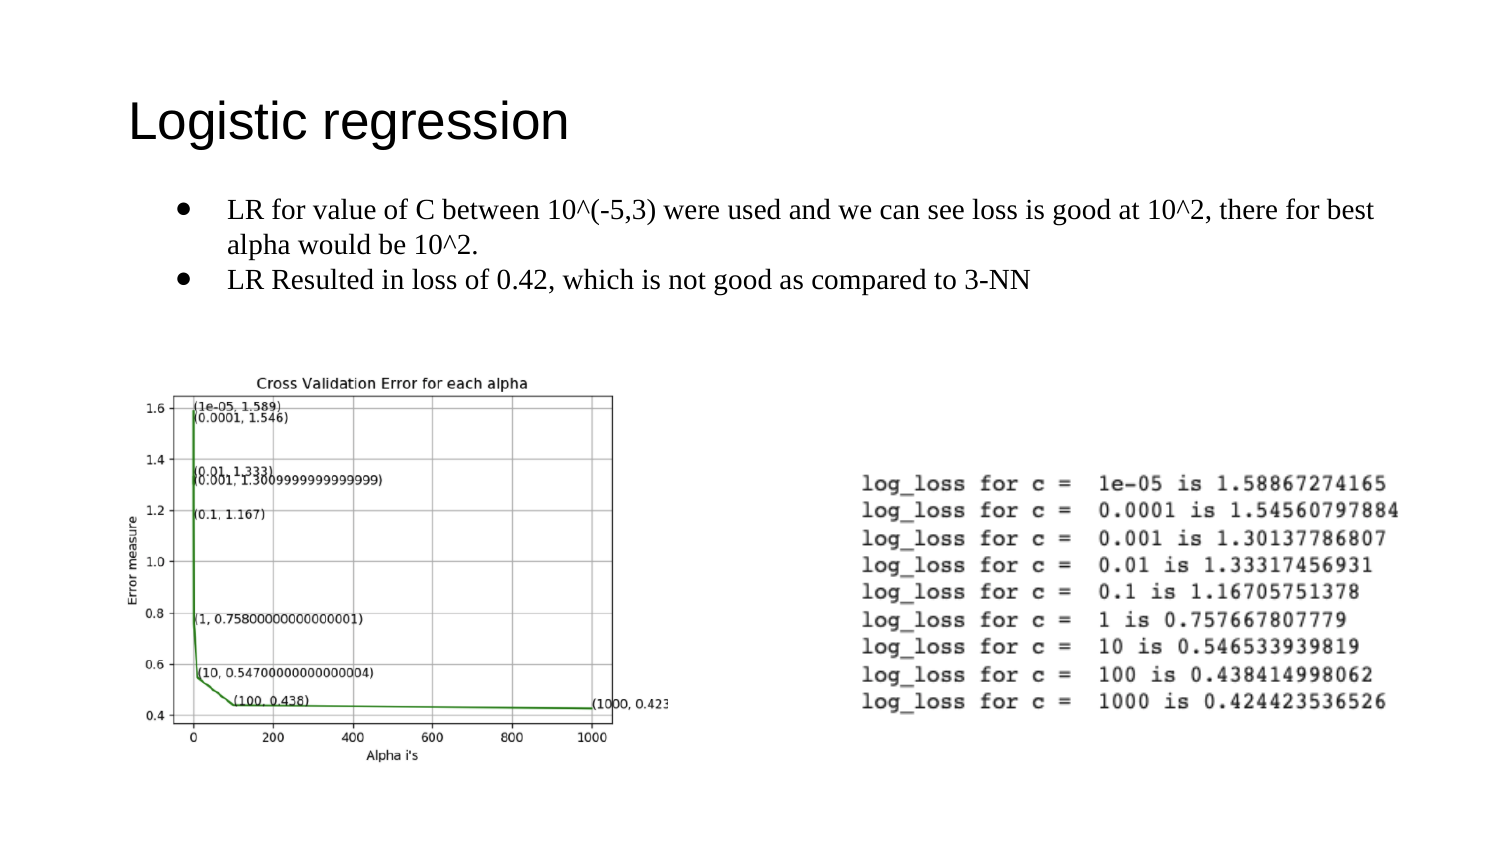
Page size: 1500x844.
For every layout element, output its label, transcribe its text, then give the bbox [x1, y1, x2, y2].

title Logistic regression [113, 71, 1500, 166]
text_box LR for value of C between 10^(-5,3) were used and we can see loss is good at 10^2, there for best alpha would be 10^2. LR Resulted in loss of 0.42, which is not good as compared to 3-NN [137, 175, 1438, 310]
picture [843, 461, 1420, 729]
picture [112, 372, 704, 769]
